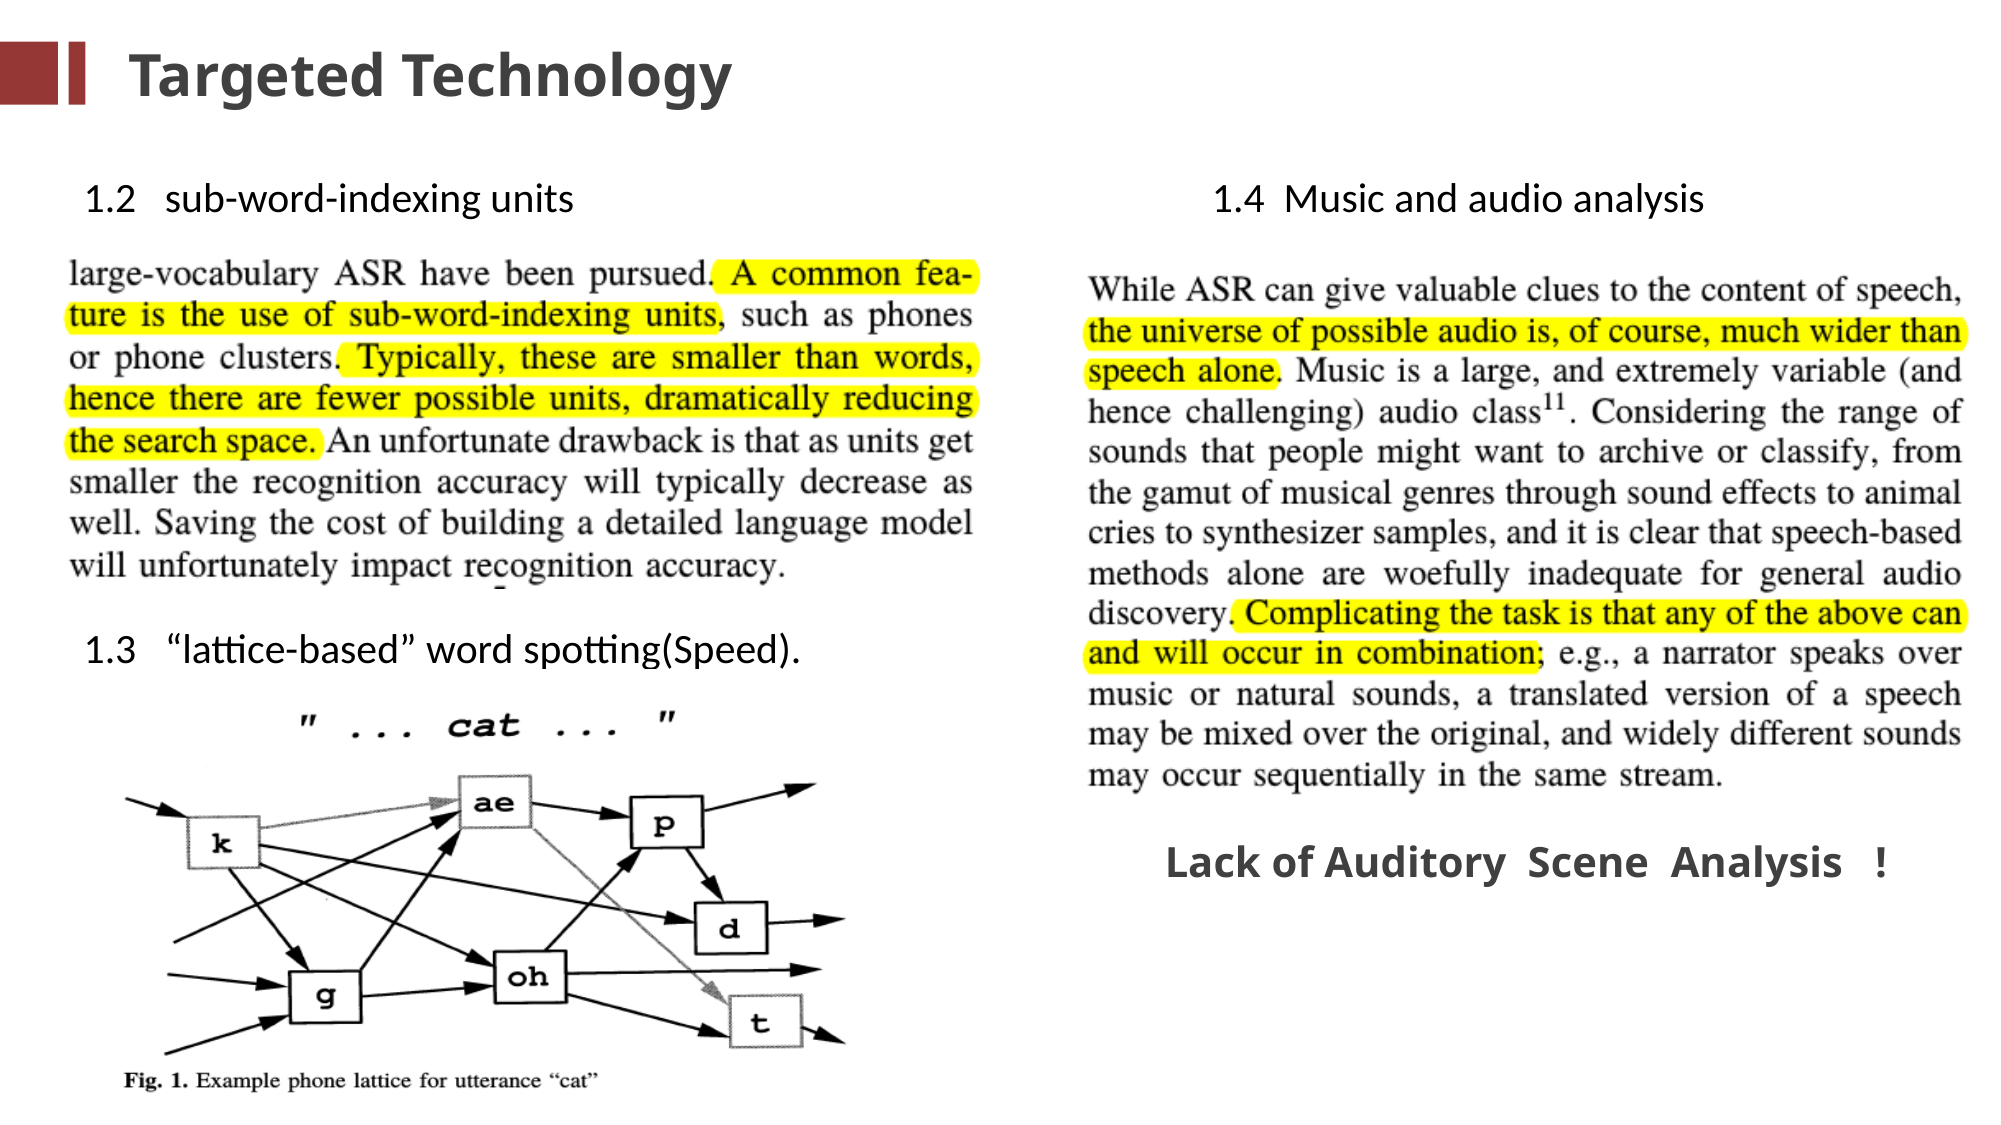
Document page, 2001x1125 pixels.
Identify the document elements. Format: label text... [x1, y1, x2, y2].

text_box [0, 40, 59, 106]
text_box 1.3 “lattice-based” word spotting(Speed). [68, 614, 1039, 680]
picture [1070, 250, 1993, 829]
text_box Lack of Auditory Scene Analysis ! [1150, 829, 1903, 893]
text_box 1.4 Music and audio analysis [1197, 163, 1720, 228]
picture [57, 250, 1009, 589]
picture [98, 669, 884, 1118]
text_box [68, 40, 86, 106]
text_box Targeted Technology [98, 30, 1020, 115]
text_box 1.2 sub-word-indexing units [68, 163, 731, 228]
